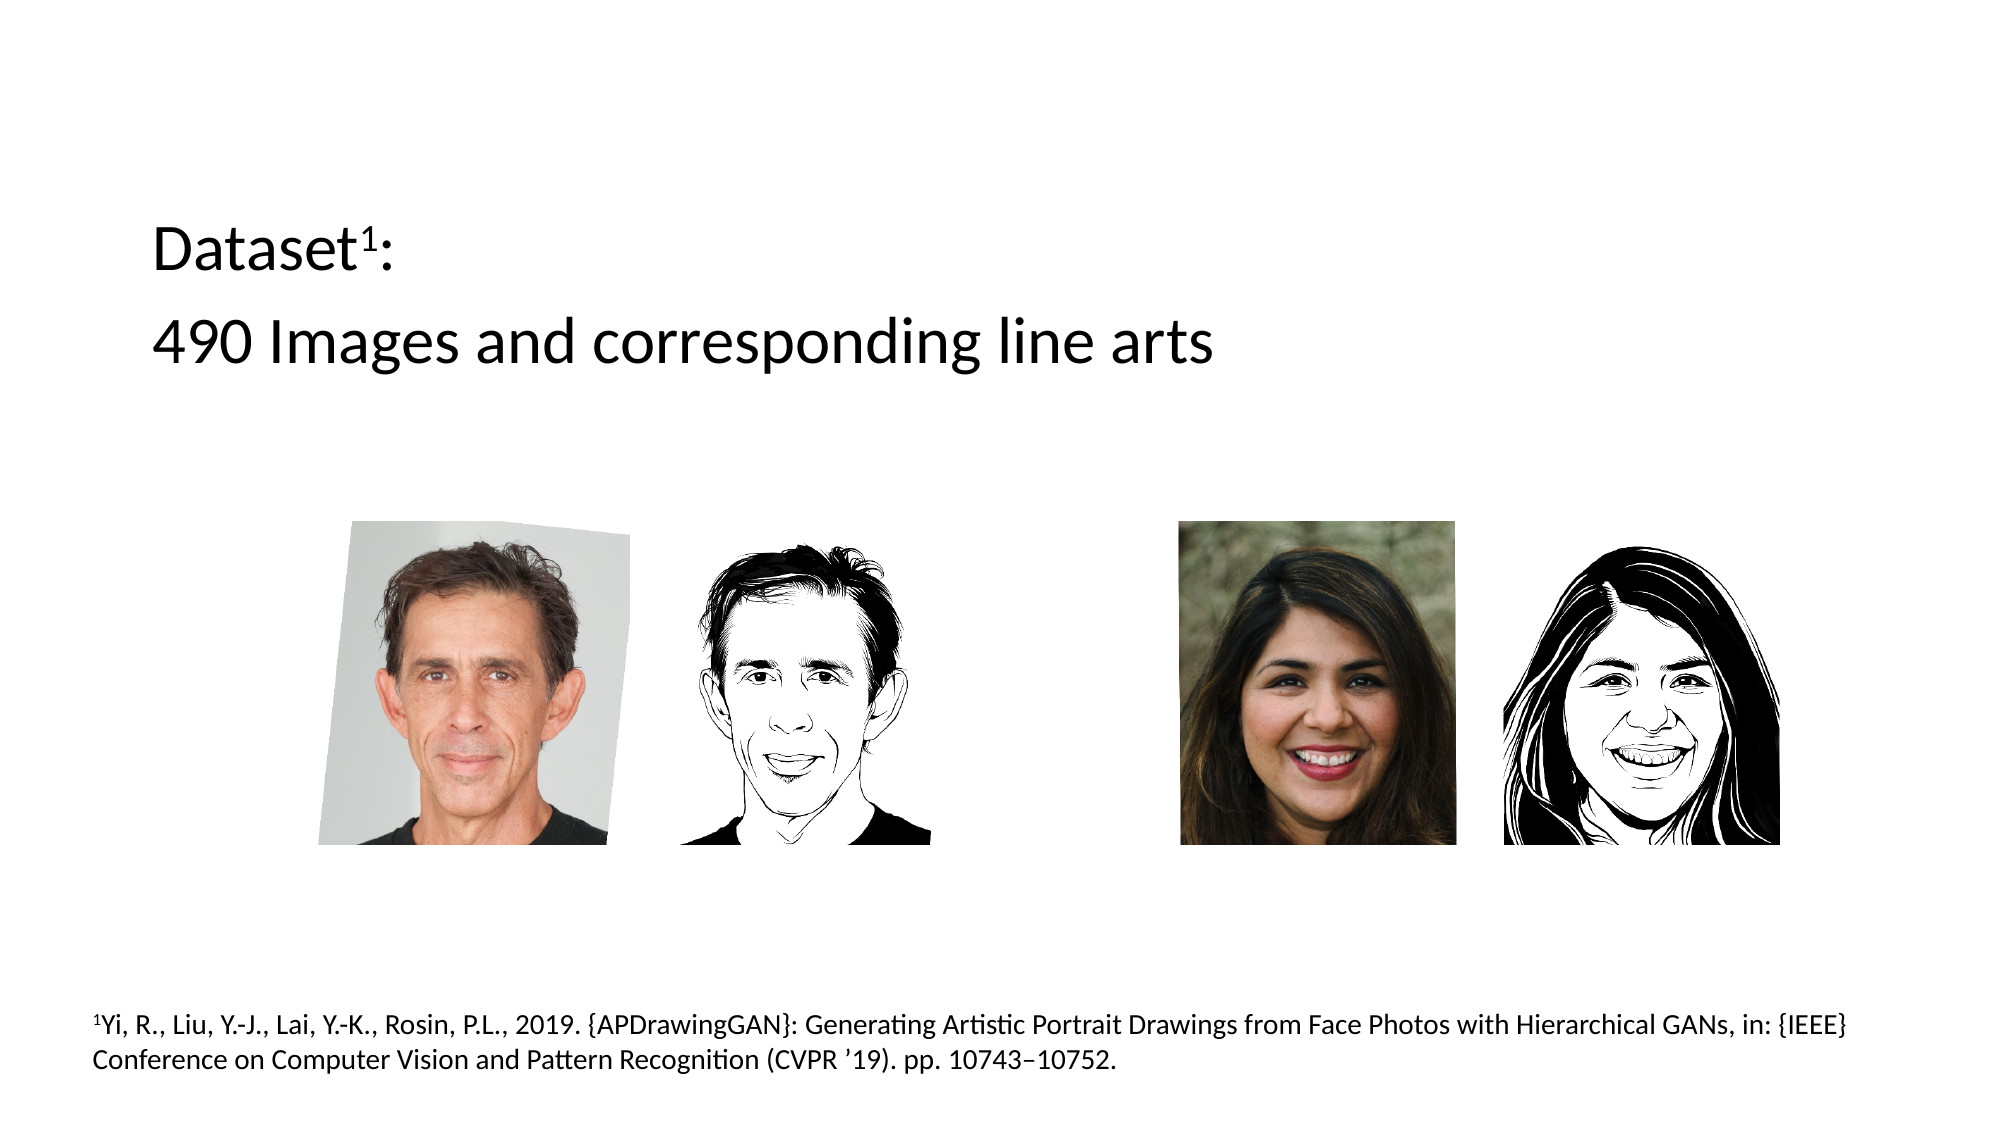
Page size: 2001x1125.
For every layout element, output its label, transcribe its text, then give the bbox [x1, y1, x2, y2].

text_box 1Yi, R., Liu, Y.-J., Lai, Y.-K., Rosin, P.L., 2019. {APDrawingGAN}: Generating Artistic Portrait Drawings from Face Photos with Hierarchical GANs, in: {IEEE} Conference on Computer Vision and Pattern Recognition (CVPR ’19). pp. 10743–10752. [78, 997, 1922, 1083]
picture [306, 521, 953, 845]
list Dataset1: 490 Images and corresponding line arts [137, 205, 1863, 920]
picture [1165, 521, 1812, 845]
